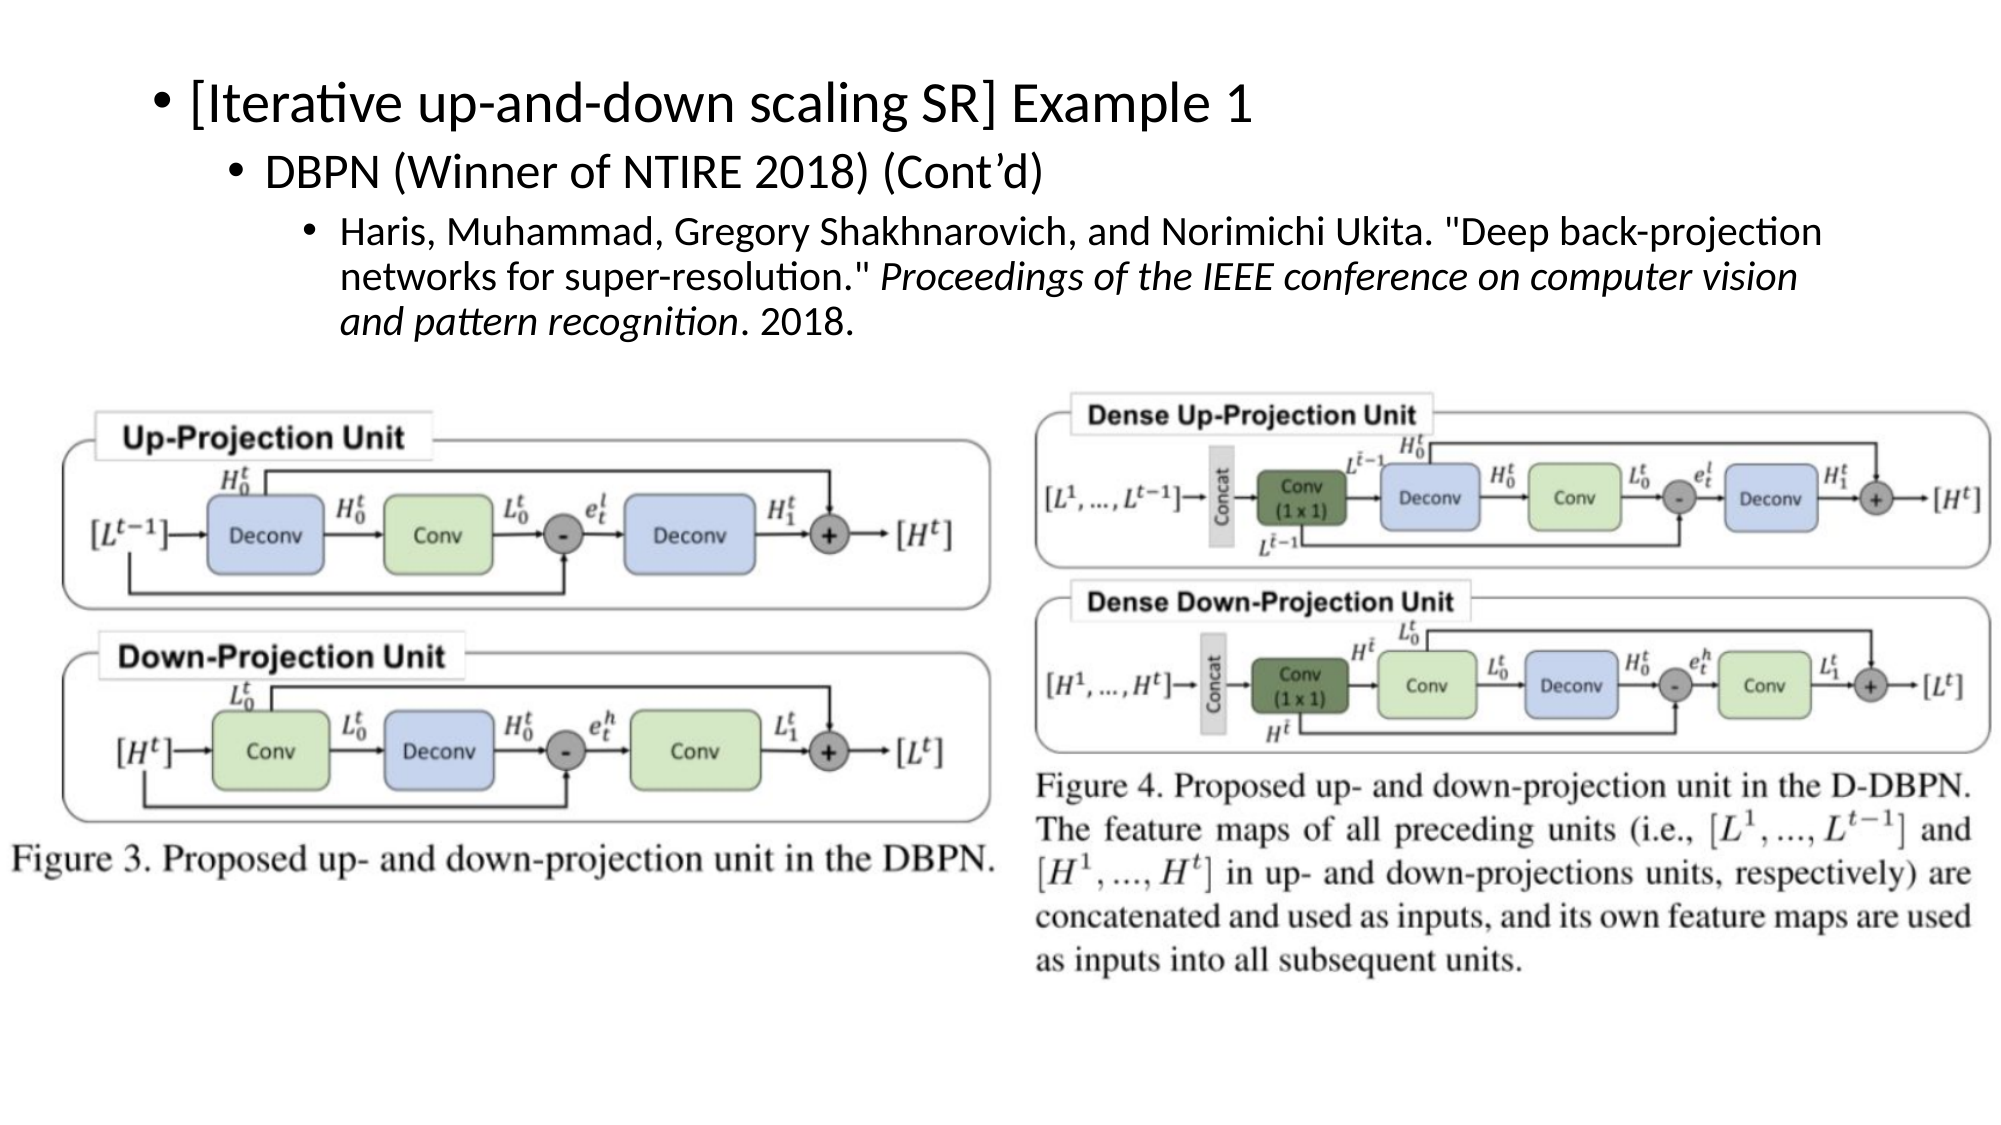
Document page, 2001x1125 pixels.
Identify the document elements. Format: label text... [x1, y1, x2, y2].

picture [1023, 382, 2000, 983]
list [Iterative up-and-down scaling SR] Example 1 DBPN (Winner of NTIRE 2018) (Cont’d) Haris, Muhammad, Gregory Shakhnarovich, and Norimichi Ukita. "Deep back-projection networks for super-resolution." Proceedings of the IEEE conference on computer vision and pattern recognition. 2018. [137, 64, 1863, 1014]
picture [0, 400, 1010, 881]
